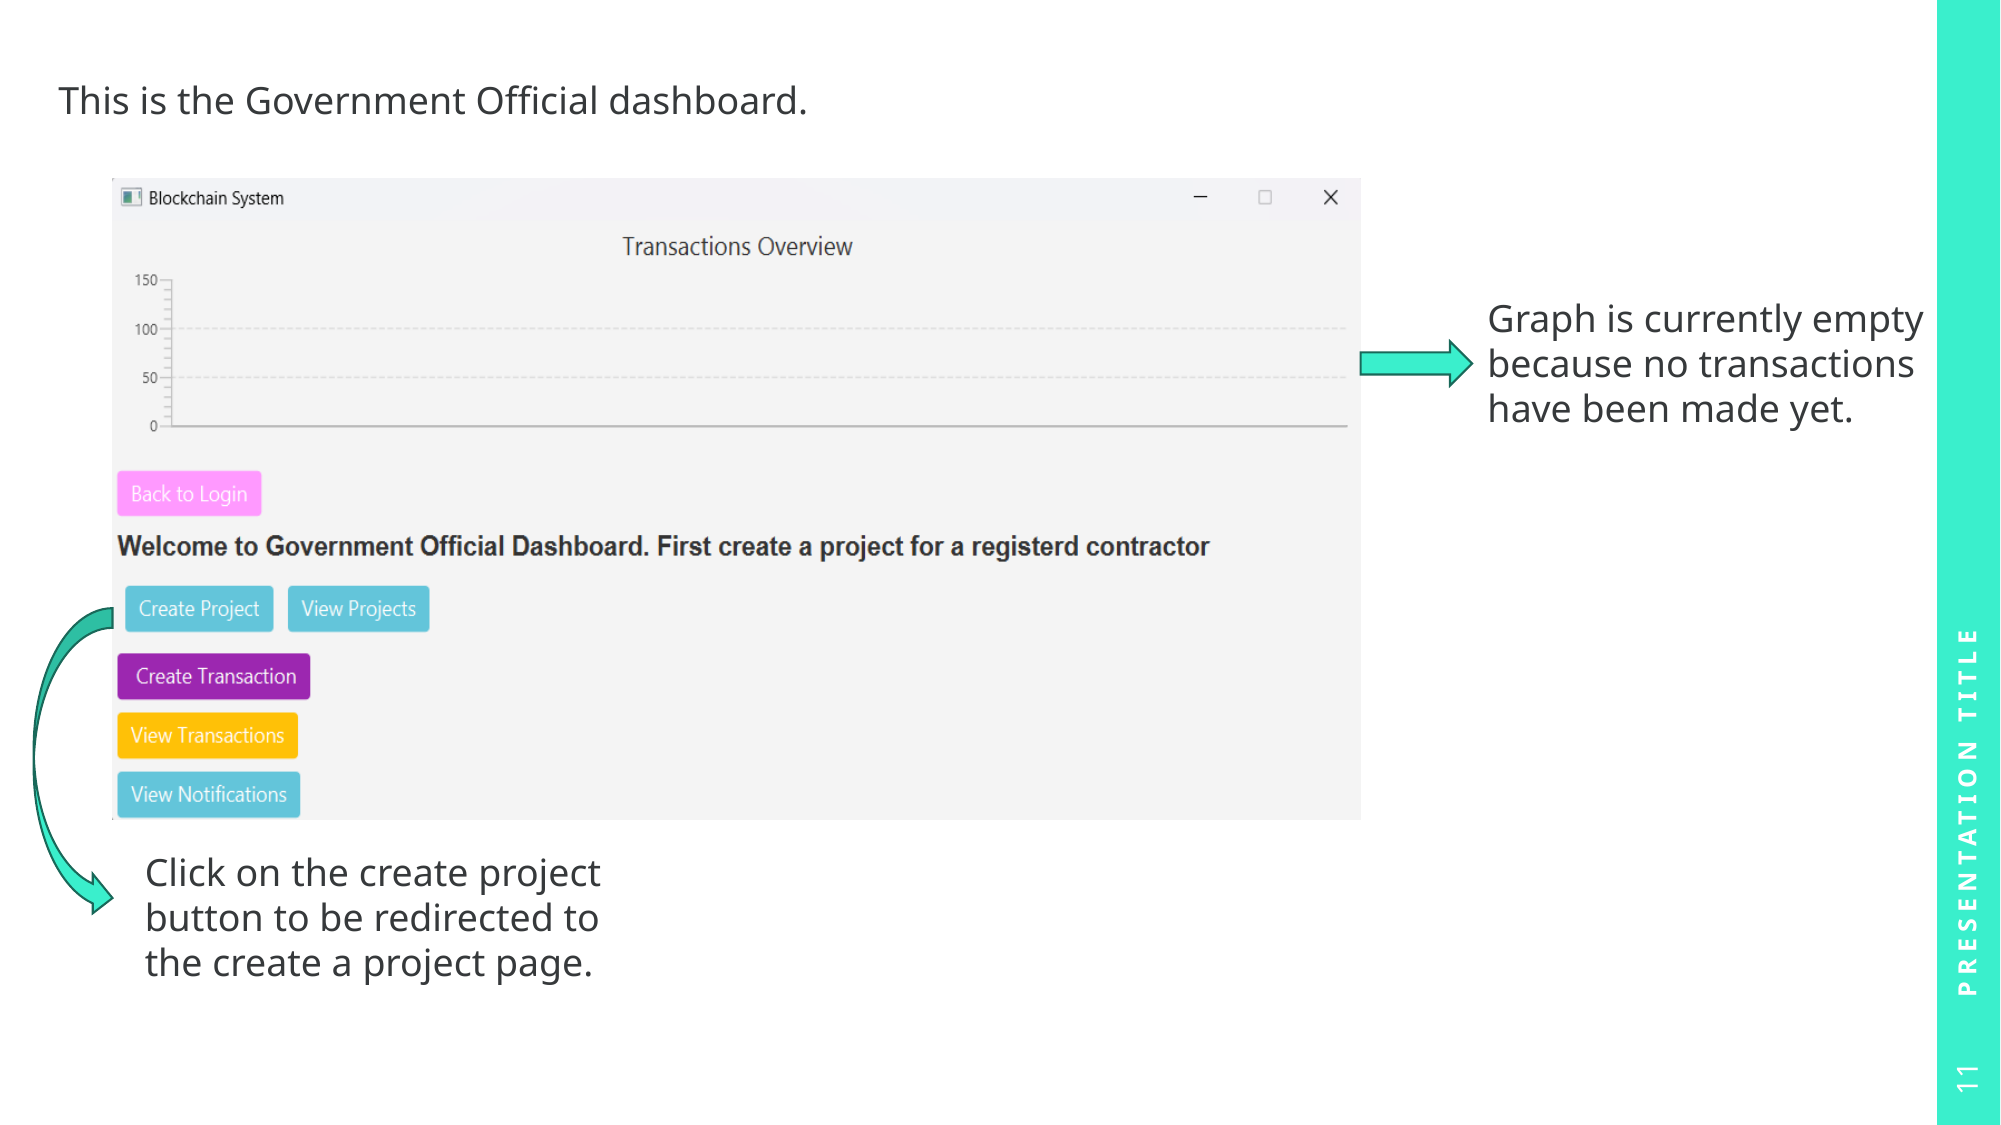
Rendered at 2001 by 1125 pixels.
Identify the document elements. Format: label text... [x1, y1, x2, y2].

text_box Click on the create project button to be redirected to the create a project page. [129, 841, 621, 992]
text_box [32, 607, 114, 916]
text_box This is the Government Official dashboard. [43, 69, 837, 130]
footer Presentation Title [1937, 0, 2000, 1032]
slide_number 11 [1937, 1032, 2000, 1125]
text_box [1361, 338, 1474, 389]
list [112, 178, 1361, 820]
text_box Graph is currently empty because no transactions have been made yet. [1472, 287, 1971, 438]
